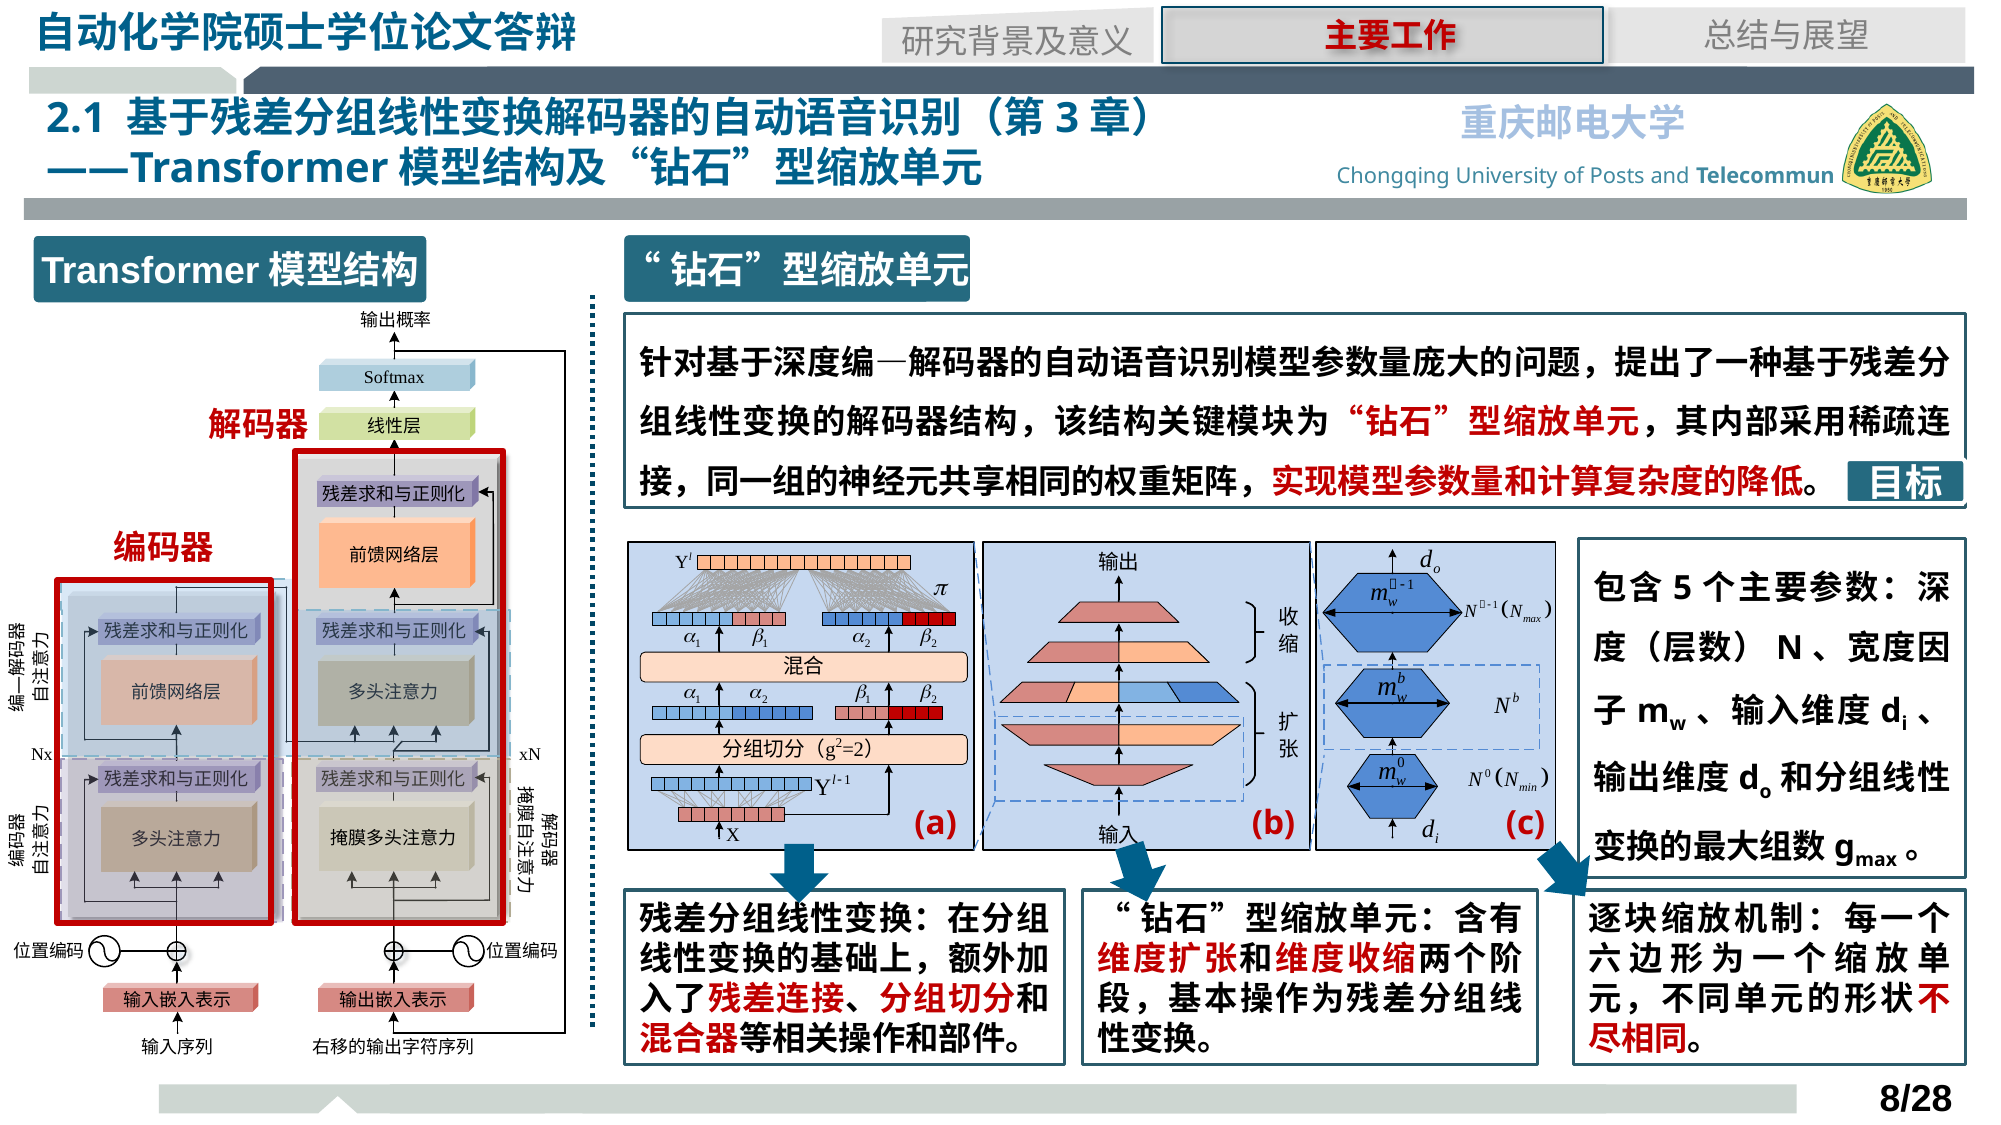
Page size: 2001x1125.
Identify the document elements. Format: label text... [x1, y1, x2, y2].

picture [1836, 103, 1937, 194]
text_box [1107, 866, 1168, 904]
text_box [1539, 839, 1593, 899]
text_box 残差分组线性变换：在分组线性变换的基础上，额外加入了残差连接、分组切分和混合器等相关操作和部件。 [624, 889, 1065, 1065]
text_box “钻石”型缩放单元 [622, 233, 973, 304]
text_box 包含5个主要参数：深度（层数）N、宽度因子mw、输入维度di、输出维度do和分组线性变换的最大组数gmax。 [1578, 538, 1966, 878]
text_box Transformer模型结构 [31, 233, 429, 302]
text_box 2.1 基于残差分组线性变换解码器的自动语音识别（第3章） ——Transformer模型结构及“钻石”型缩放单元 [31, 124, 1231, 207]
text_box 研究背景及意义 [879, 7, 1156, 65]
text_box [1608, 6, 1966, 64]
text_box [1160, 7, 1309, 65]
text_box 主要工作 [1309, 7, 1593, 62]
text_box 针对基于深度编—解码器的自动语音识别模型参数量庞大的问题，提出了一种基于残差分组线性变换的解码器结构，该结构关键模块为“钻石”型缩放单元，其内部采用稀疏连接，同一组的神经元共享相同的权重矩阵，实现模型参数量和计算复杂度的降低。 [624, 313, 1966, 508]
text_box “钻石”型缩放单元：含有维度扩张和维度收缩两个阶段，基本操作为残差分组线性变换。 [1082, 889, 1538, 1065]
picture [1, 304, 569, 1067]
text_box 逐块缩放机制：每一个六边形为一个缩放单元，不同单元的形状不尽相同。 [1573, 889, 1966, 1065]
picture [624, 538, 1558, 857]
text_box [767, 866, 831, 906]
text_box 目标 [1845, 458, 1966, 504]
